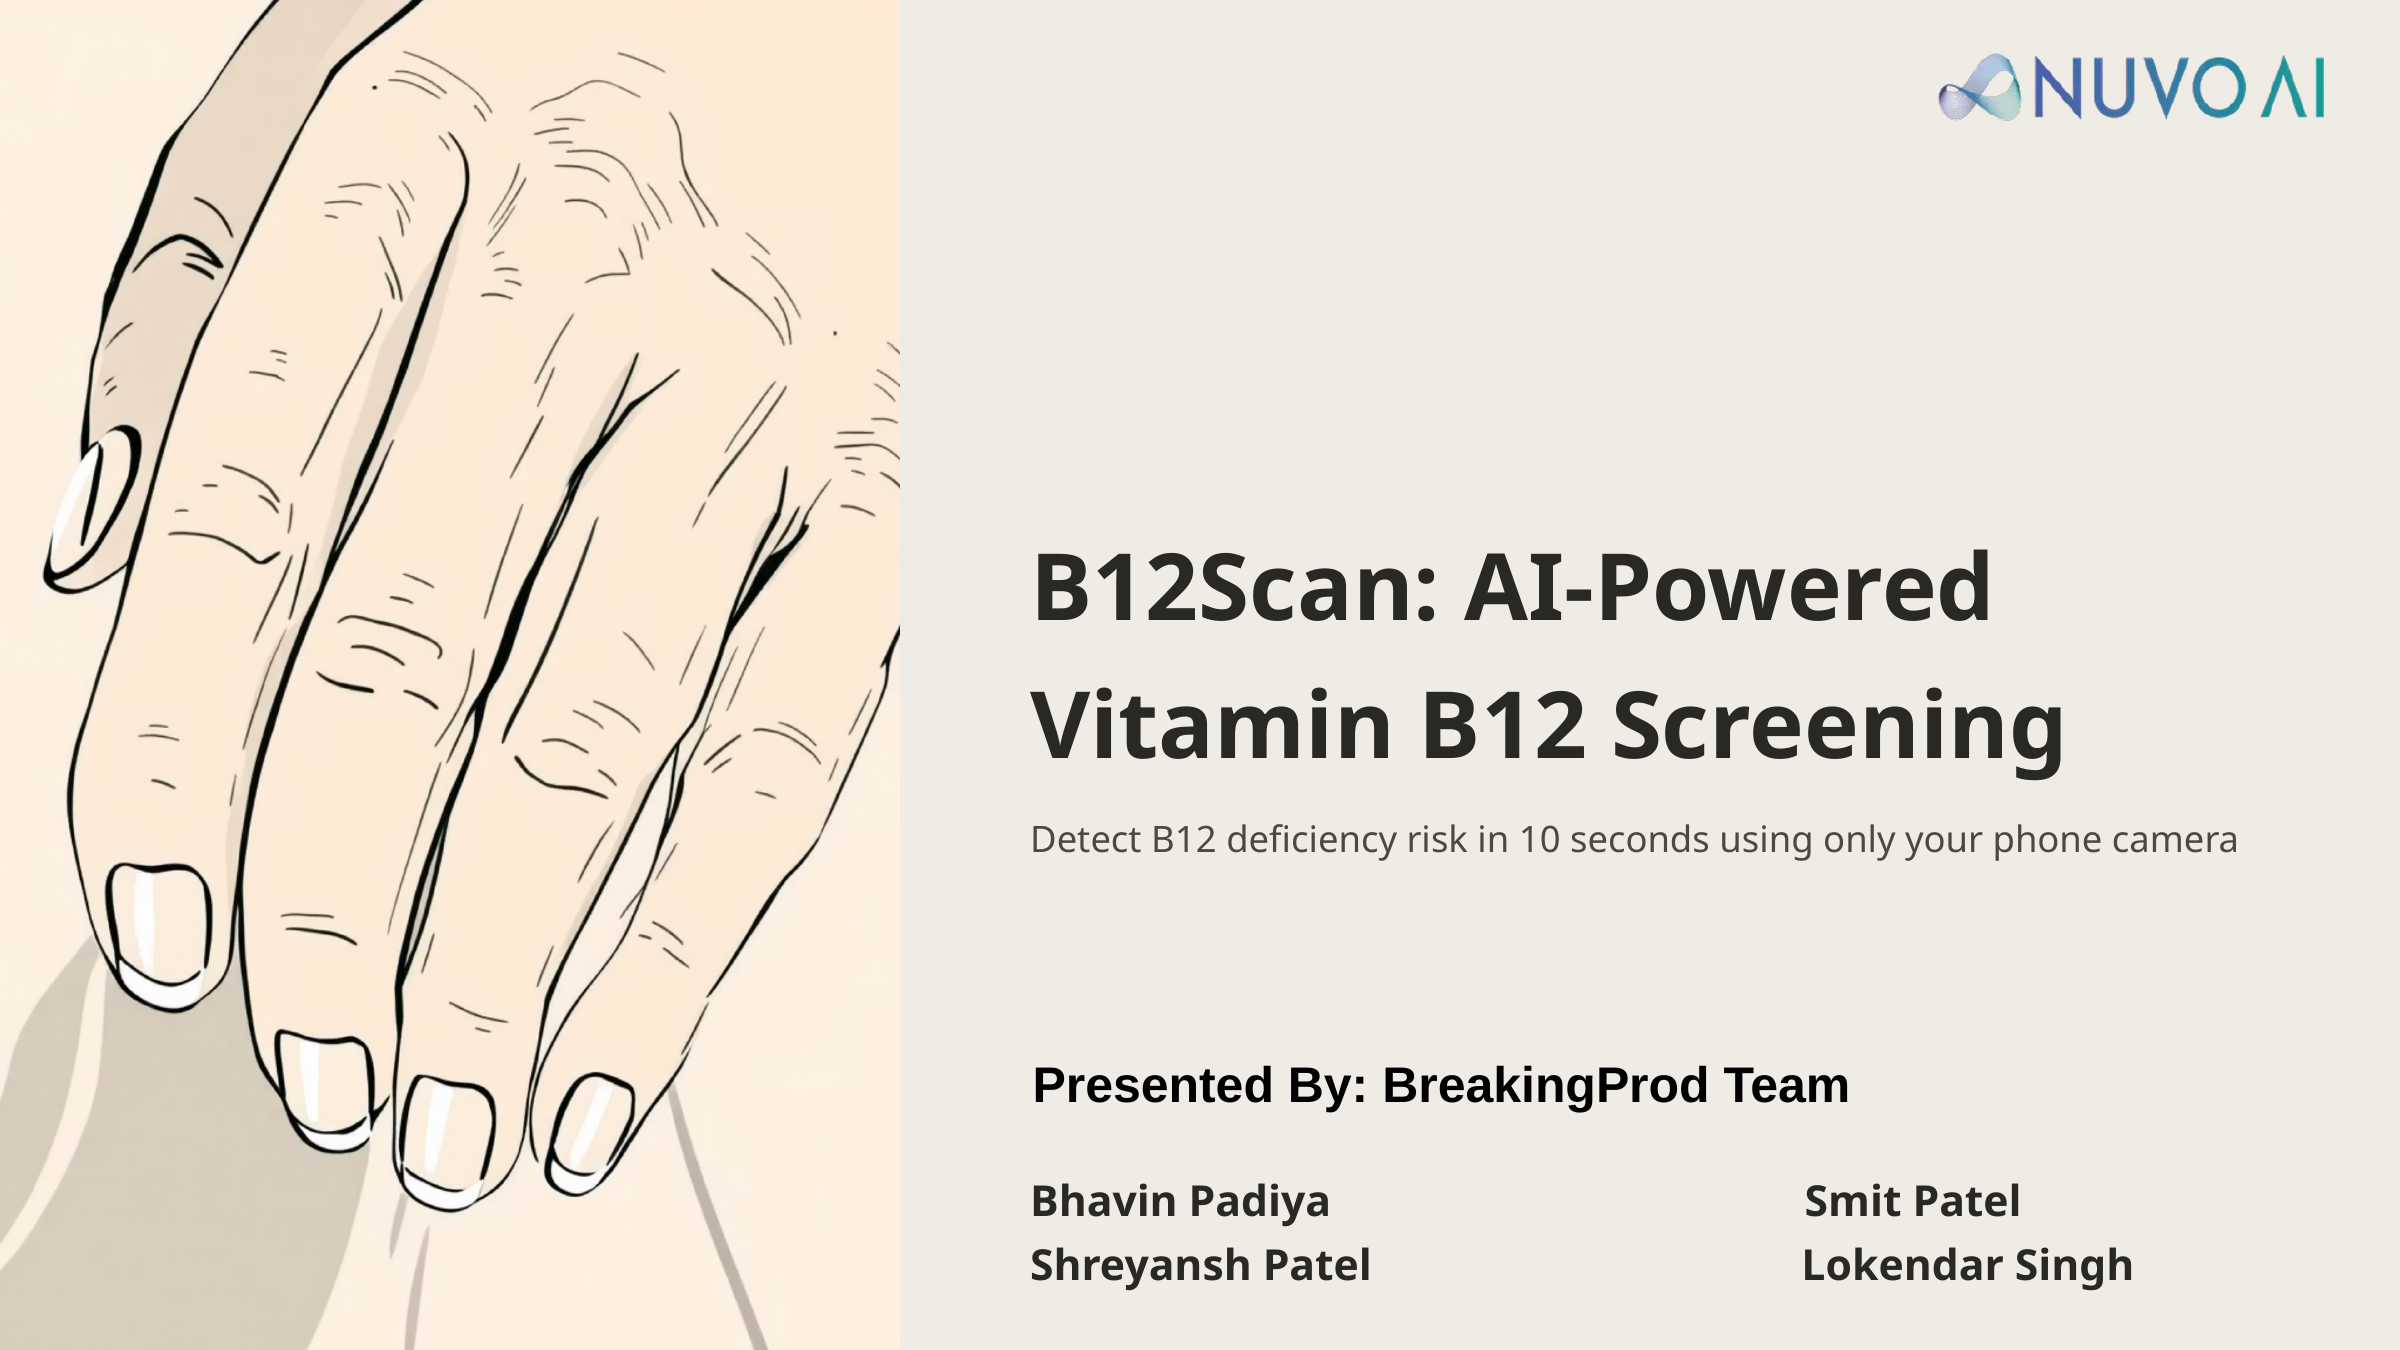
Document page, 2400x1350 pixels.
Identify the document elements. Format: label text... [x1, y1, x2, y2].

text_box Bhavin Padiya Smit Patel Shreyansh Patel Lokendar Singh [1030, 1161, 2400, 1350]
text_box B12Scan: AI-Powered Vitamin B12 Screening [1030, 501, 2270, 734]
text_box Presented By: BreakingProd Team [1003, 1037, 2095, 1122]
picture [1936, 37, 2348, 136]
text_box Detect B12 deficiency risk in 10 seconds using only your phone camera [1030, 789, 2270, 849]
picture [0, 0, 901, 1350]
